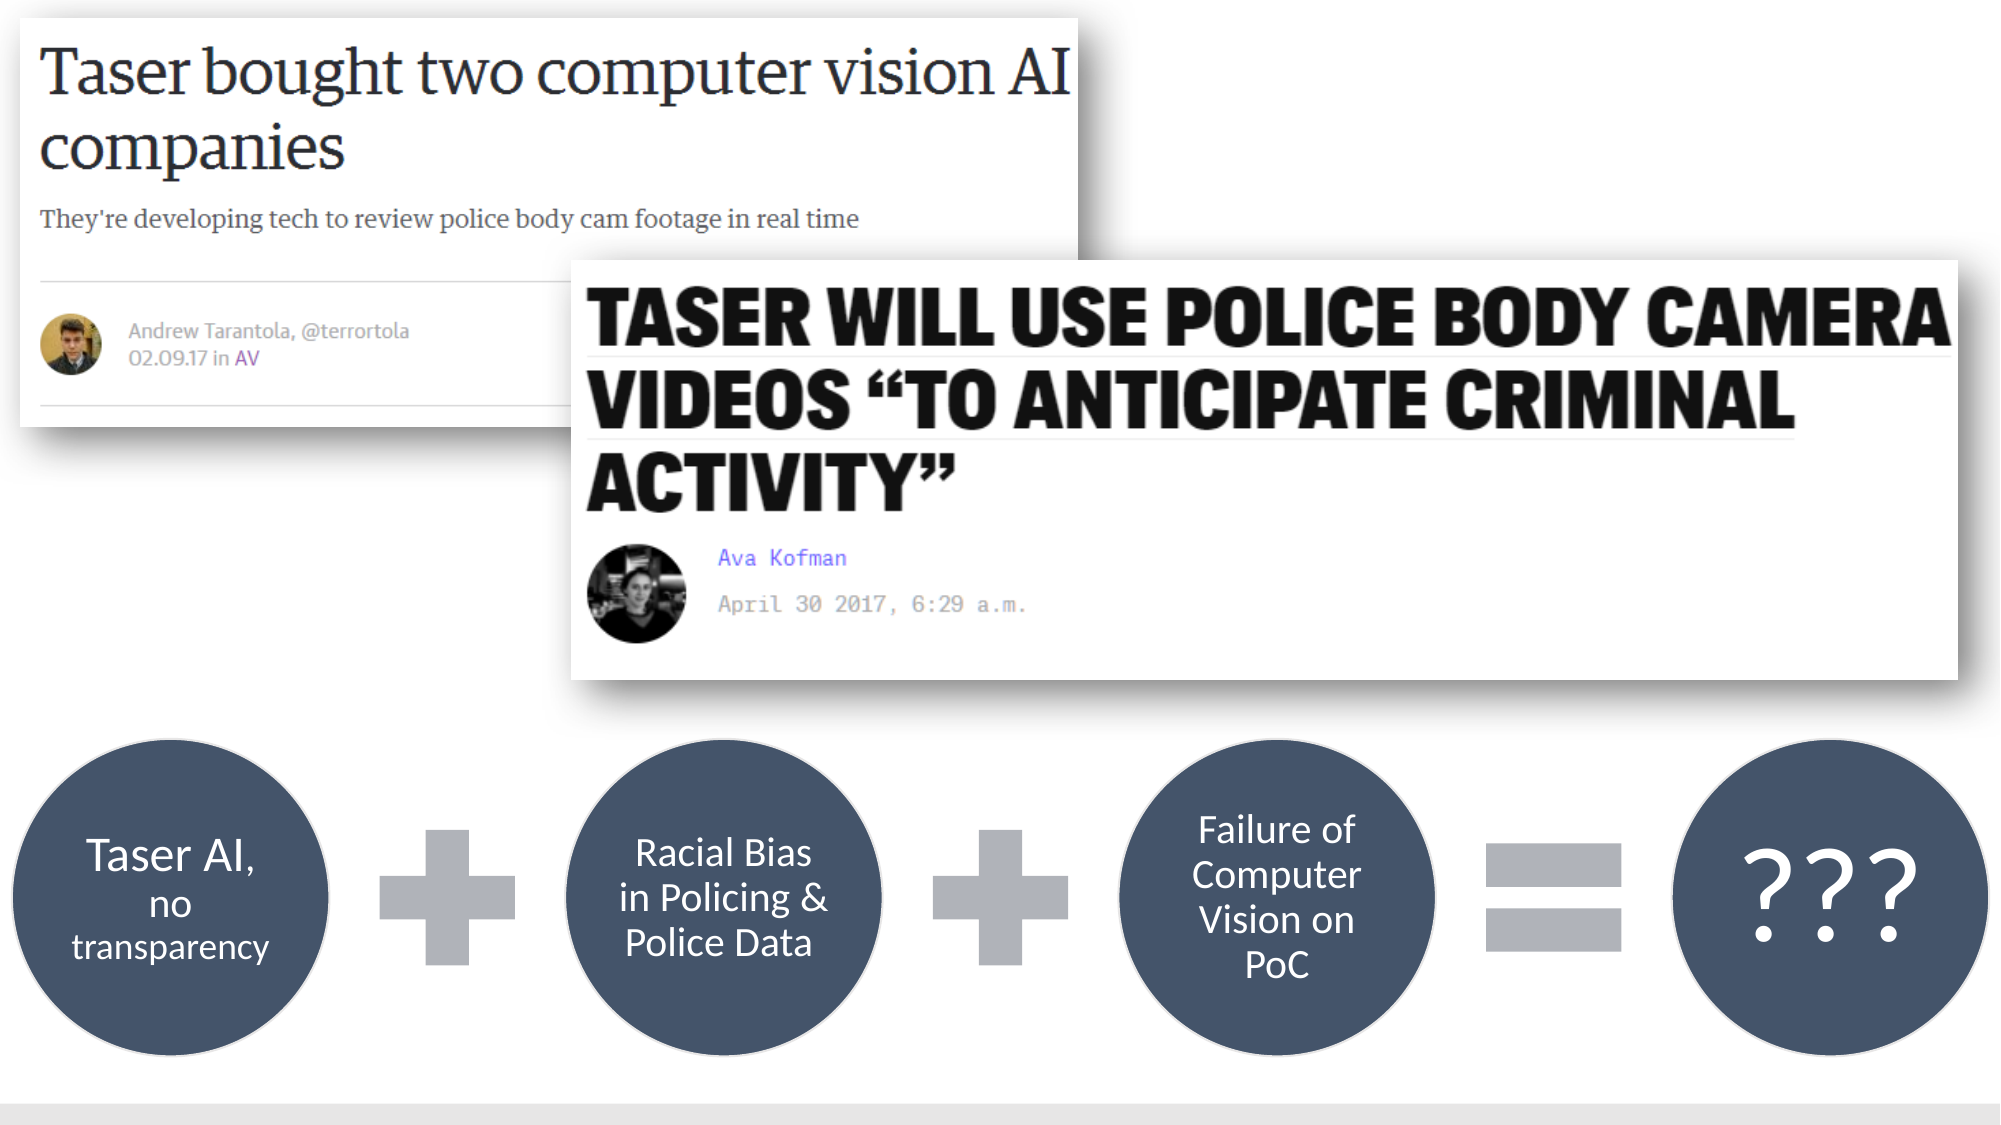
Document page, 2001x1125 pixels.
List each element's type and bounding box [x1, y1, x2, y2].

picture [19, 18, 1958, 680]
text_box [10, 643, 1991, 1125]
